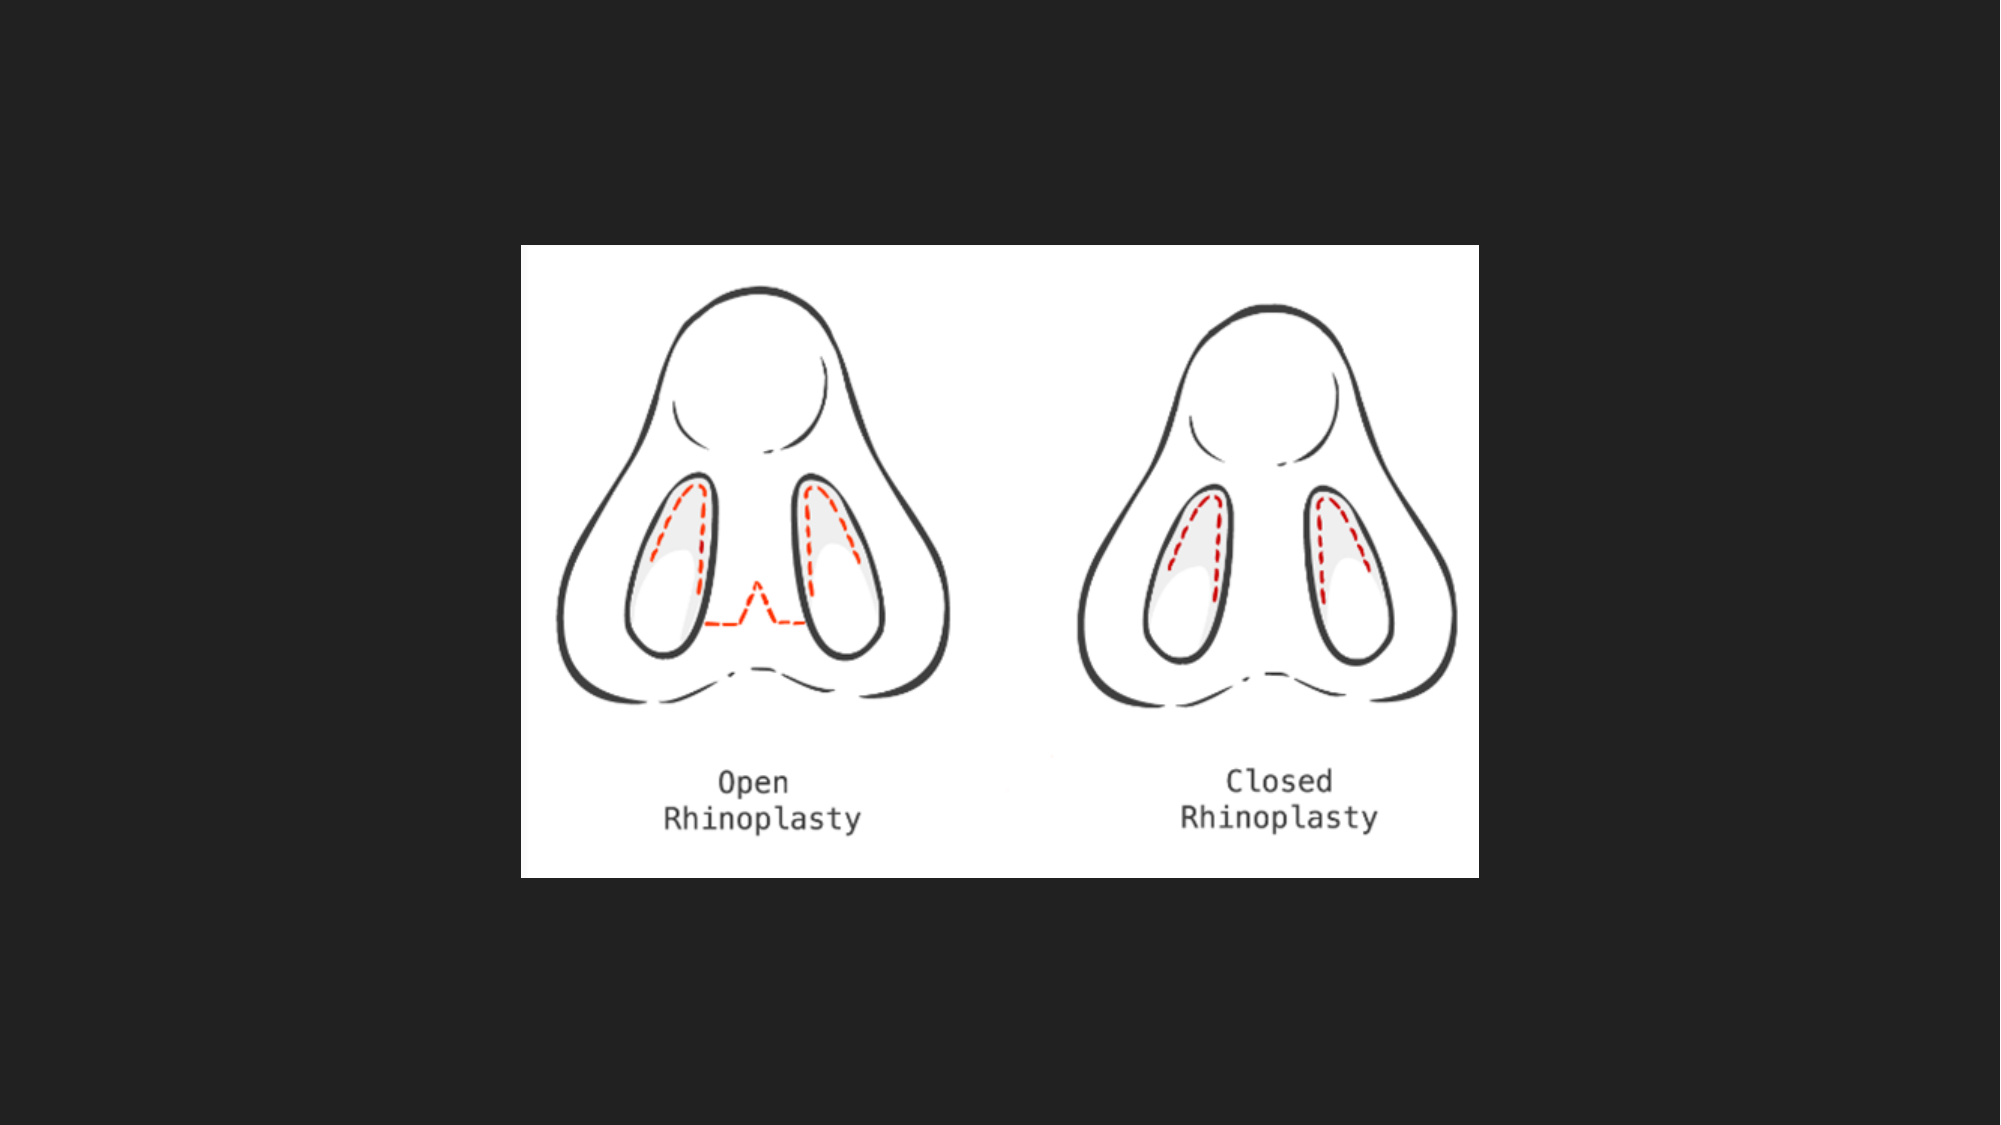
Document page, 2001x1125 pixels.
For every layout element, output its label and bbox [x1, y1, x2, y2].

picture [521, 245, 1479, 879]
